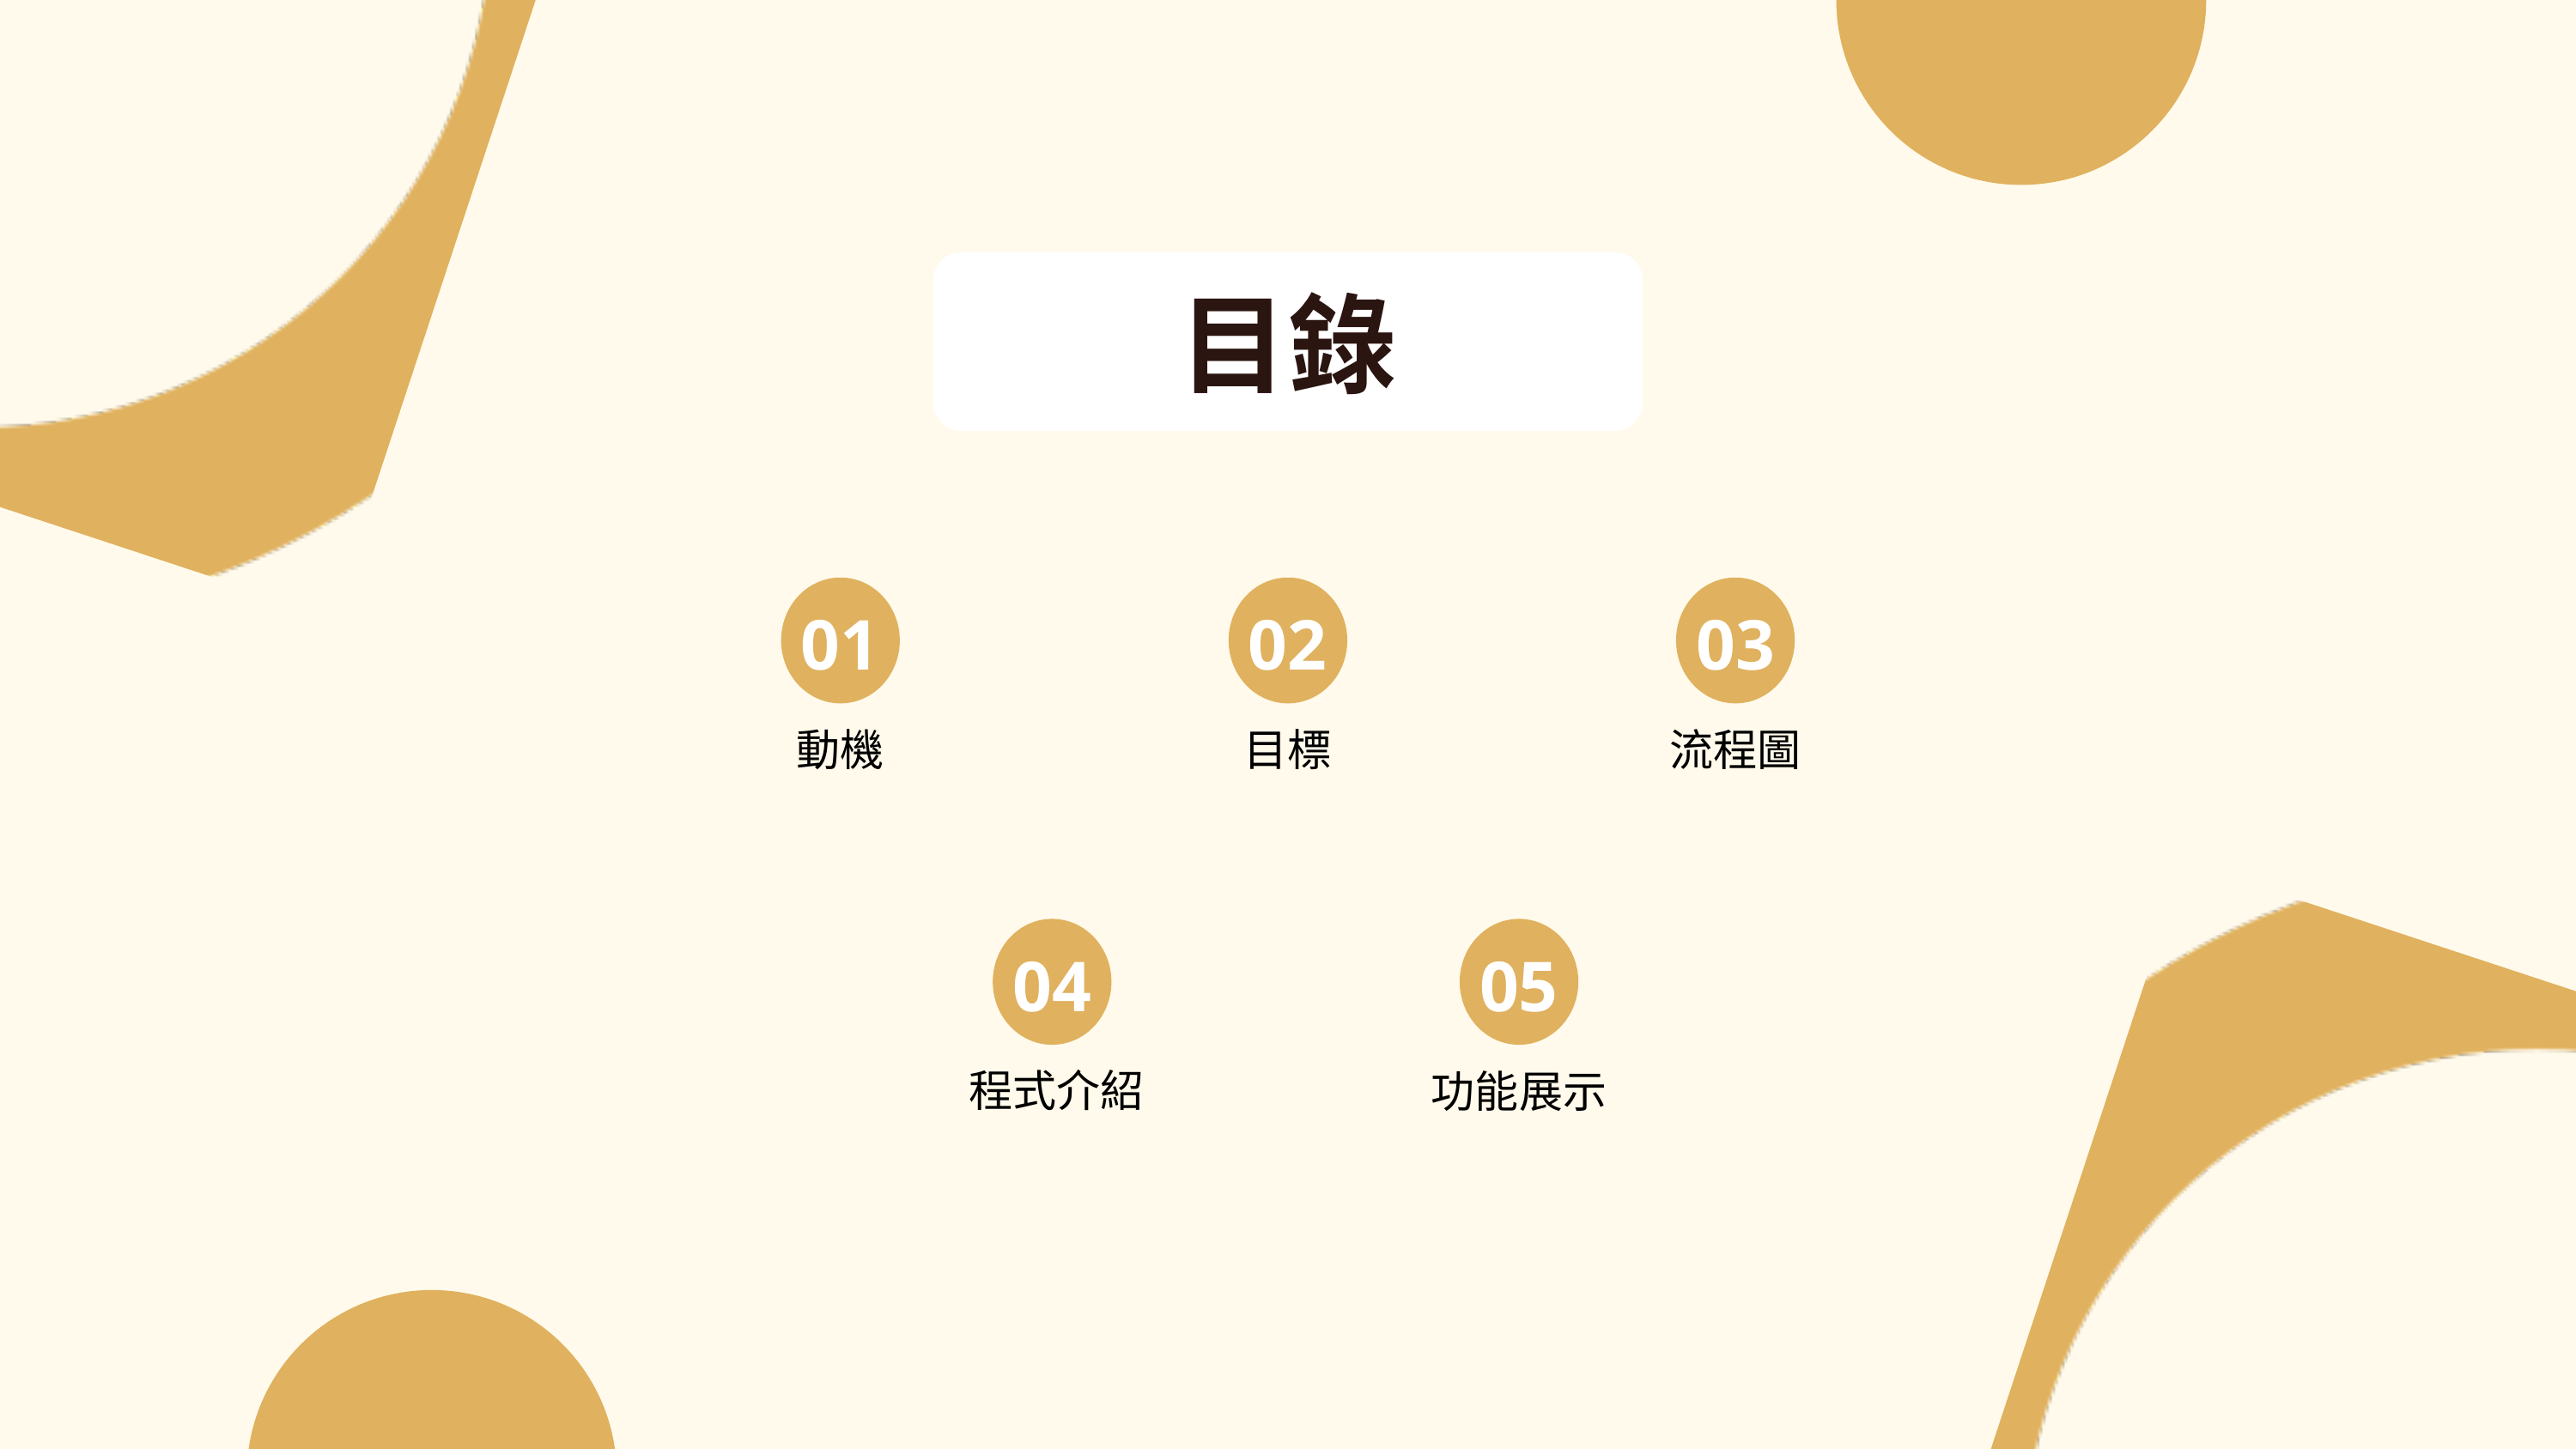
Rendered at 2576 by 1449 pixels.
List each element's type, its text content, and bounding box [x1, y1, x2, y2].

text_box 程式介紹 [833, 1054, 1281, 1116]
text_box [781, 577, 901, 704]
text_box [992, 919, 1112, 1046]
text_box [1228, 577, 1348, 704]
text_box [1990, 862, 2576, 1449]
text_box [1675, 577, 1795, 704]
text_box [1836, 0, 2207, 185]
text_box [1459, 919, 1579, 1046]
text_box 動機 [617, 713, 1064, 775]
text_box 功能展示 [1295, 1055, 1743, 1117]
text_box 流程圖 [1511, 713, 1959, 775]
text_box 目標 [1064, 713, 1511, 775]
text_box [246, 1289, 617, 1449]
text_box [933, 252, 1643, 432]
text_box [0, 0, 536, 617]
